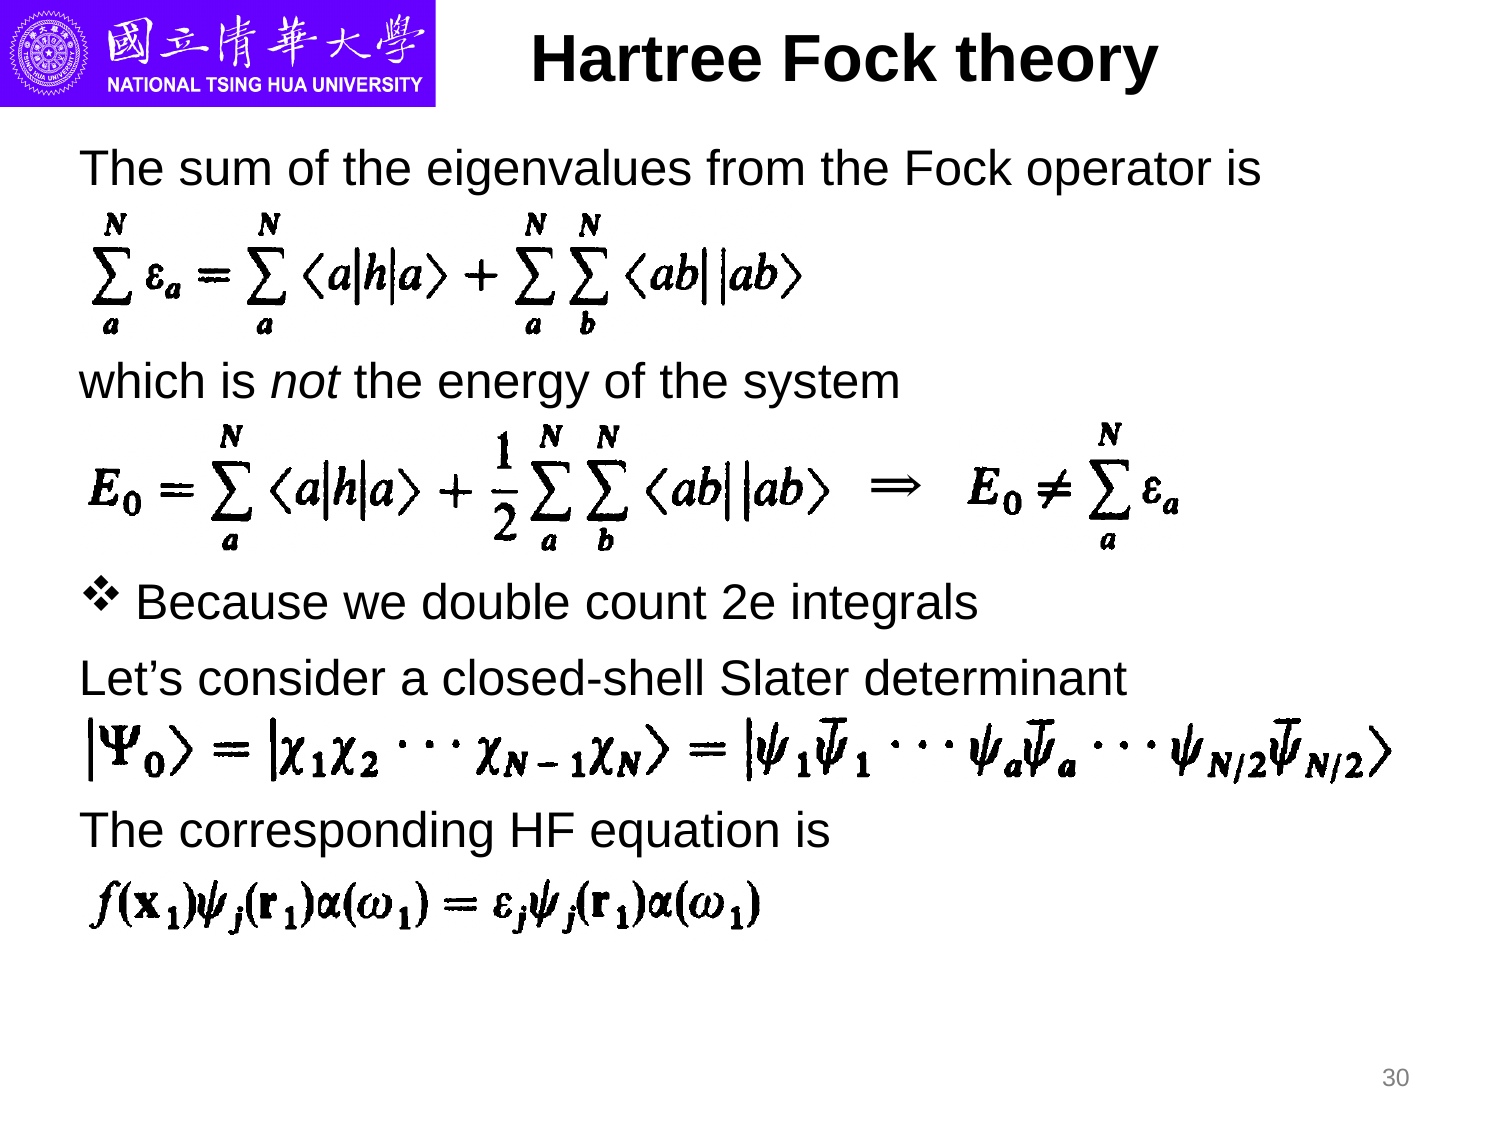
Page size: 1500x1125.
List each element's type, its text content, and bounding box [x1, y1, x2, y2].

text_box The corresponding HF equation is [64, 789, 1425, 865]
text_box Because we double count 2e integrals [64, 562, 1425, 638]
text_box The sum of the eigenvalues from the Fock operator is [64, 127, 1425, 203]
slide_number 30 [1308, 1050, 1425, 1103]
picture [0, 0, 436, 107]
picture [957, 417, 1187, 556]
picture [79, 868, 769, 942]
picture [79, 713, 1396, 787]
text_box Let’s consider a closed-shell Slater determinant [64, 638, 1425, 713]
picture [79, 417, 835, 556]
title Hartree Fock theory [515, 0, 1425, 107]
picture [79, 203, 806, 342]
text_box which is not the energy of the system [64, 341, 1425, 417]
